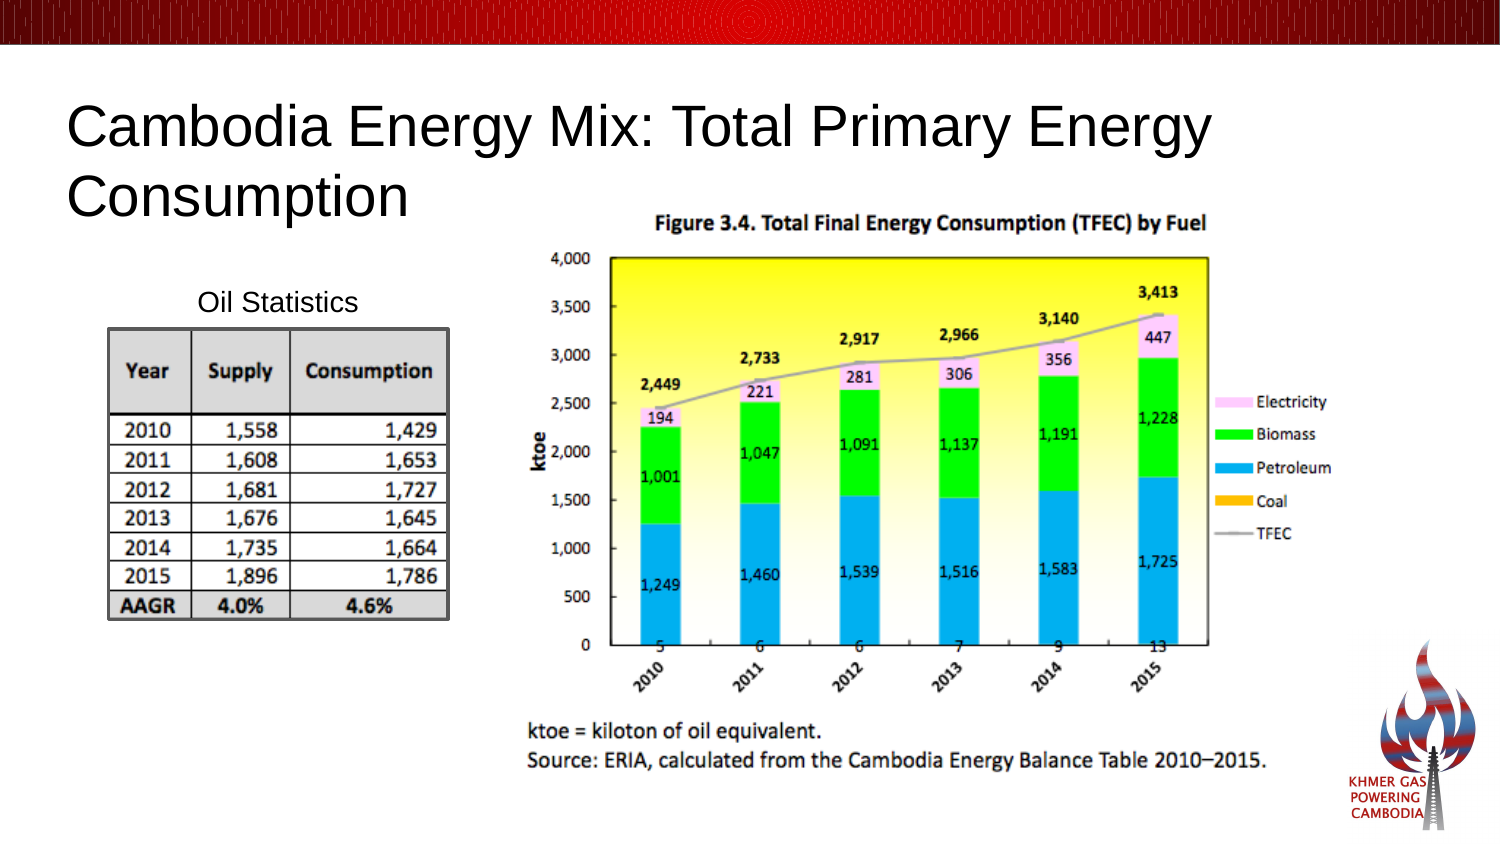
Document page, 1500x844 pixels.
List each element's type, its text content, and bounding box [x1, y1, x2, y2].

picture [109, 330, 447, 618]
title Cambodia Energy Mix: Total Primary Energy Consumption [51, 72, 1449, 167]
text_box Oil Statistics [163, 268, 394, 321]
picture [509, 194, 1500, 844]
